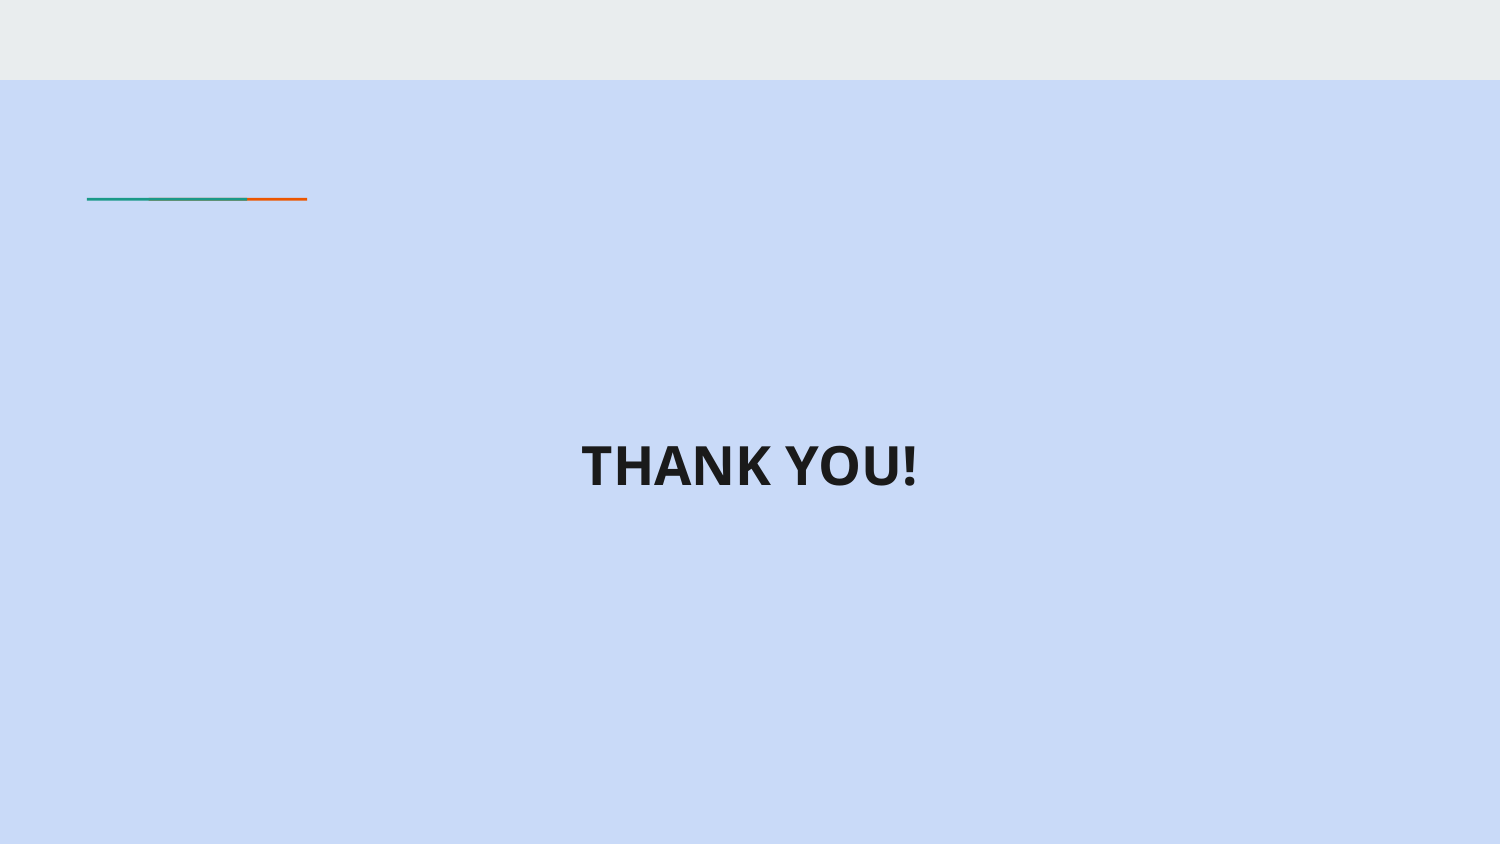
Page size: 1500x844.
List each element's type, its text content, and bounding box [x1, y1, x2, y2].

title THANK YOU! [119, 416, 1381, 505]
